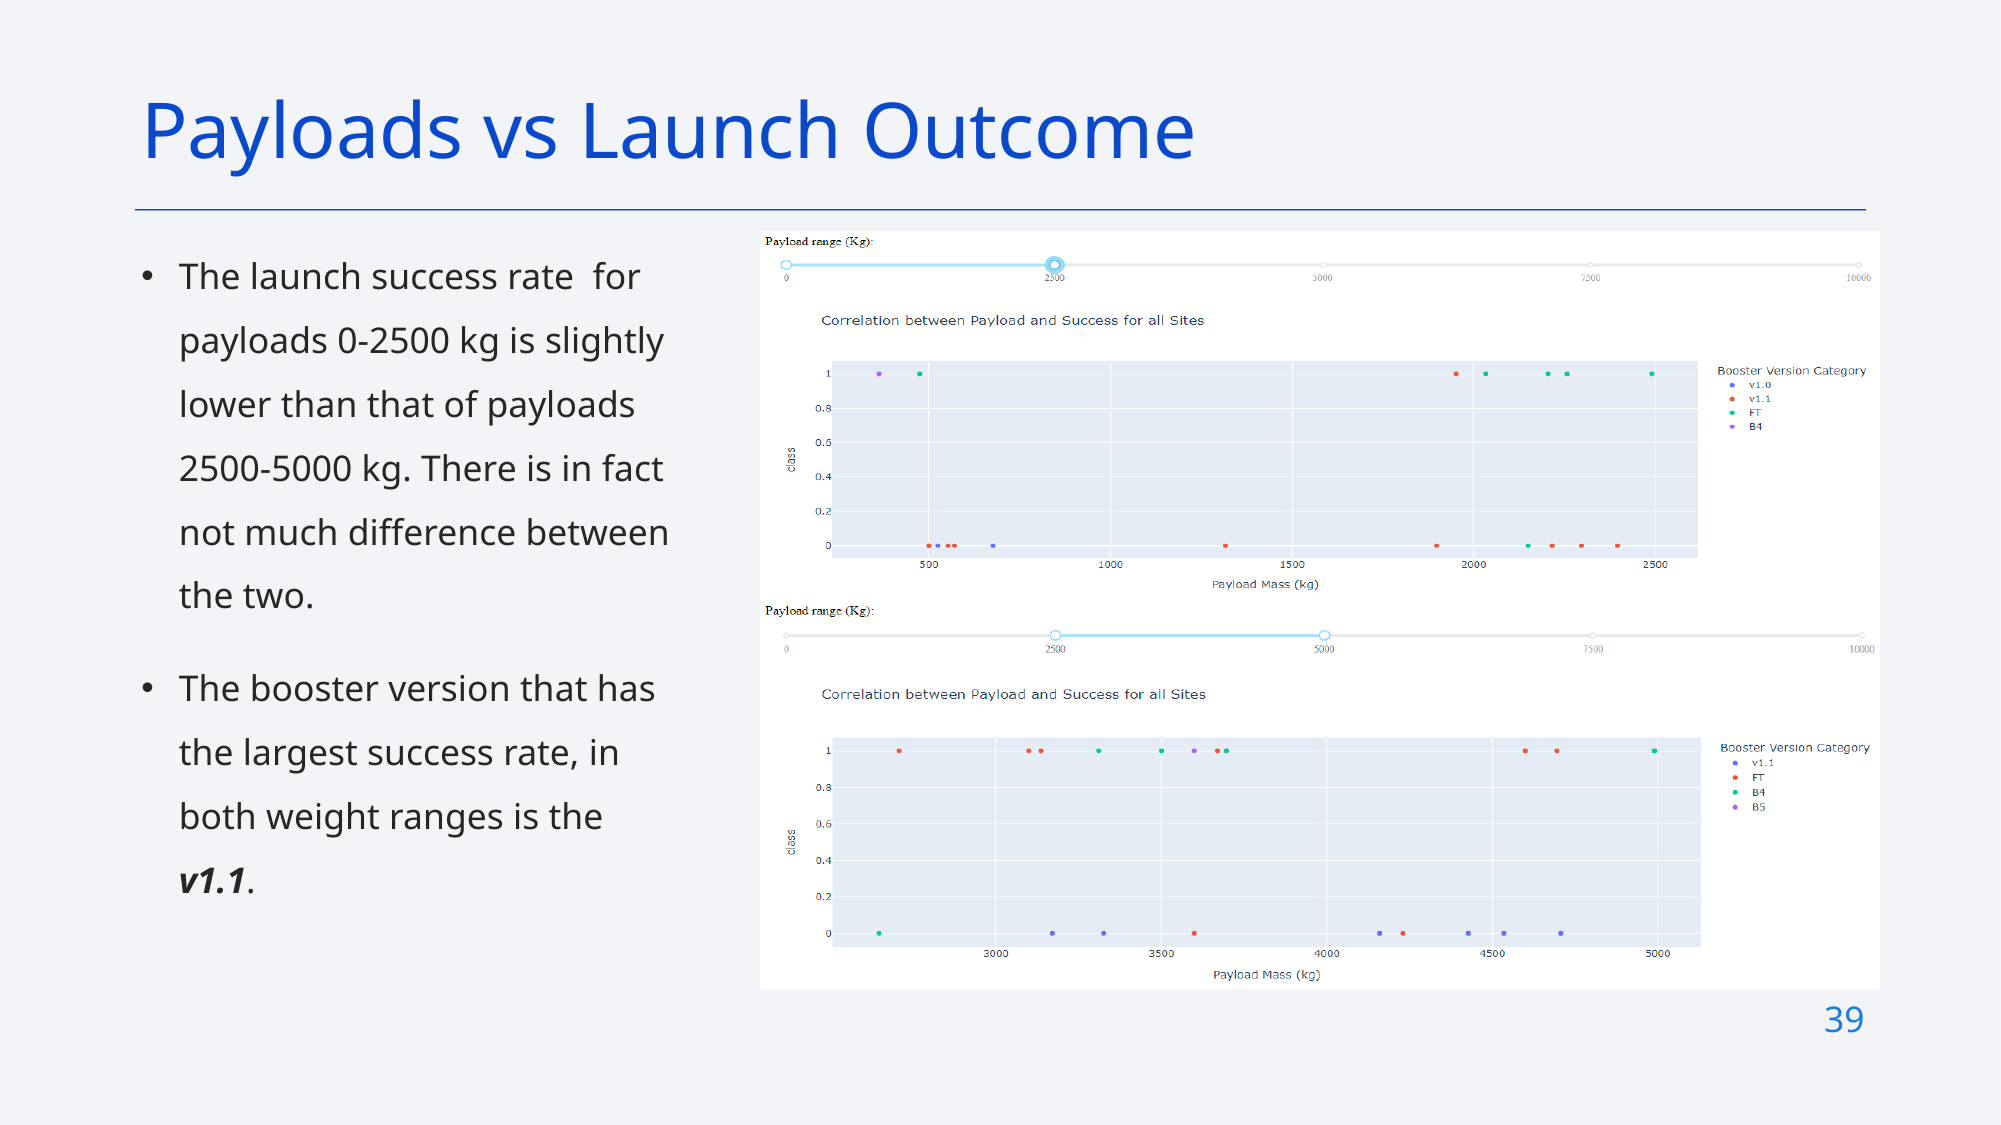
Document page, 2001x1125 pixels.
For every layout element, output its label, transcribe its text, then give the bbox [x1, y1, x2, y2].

slide_number 39 [1429, 989, 1880, 1055]
list The launch success rate for payloads 0-2500 kg is slightly lower than that of payloads 2500-5000 kg. There is in fact not much difference between the two. The booster version that has the largest success rate, in both weight ranges is the v1.1. [126, 225, 688, 940]
picture [0, 0, 2001, 1125]
text_box Payloads vs Launch Outcome [126, 88, 1852, 179]
